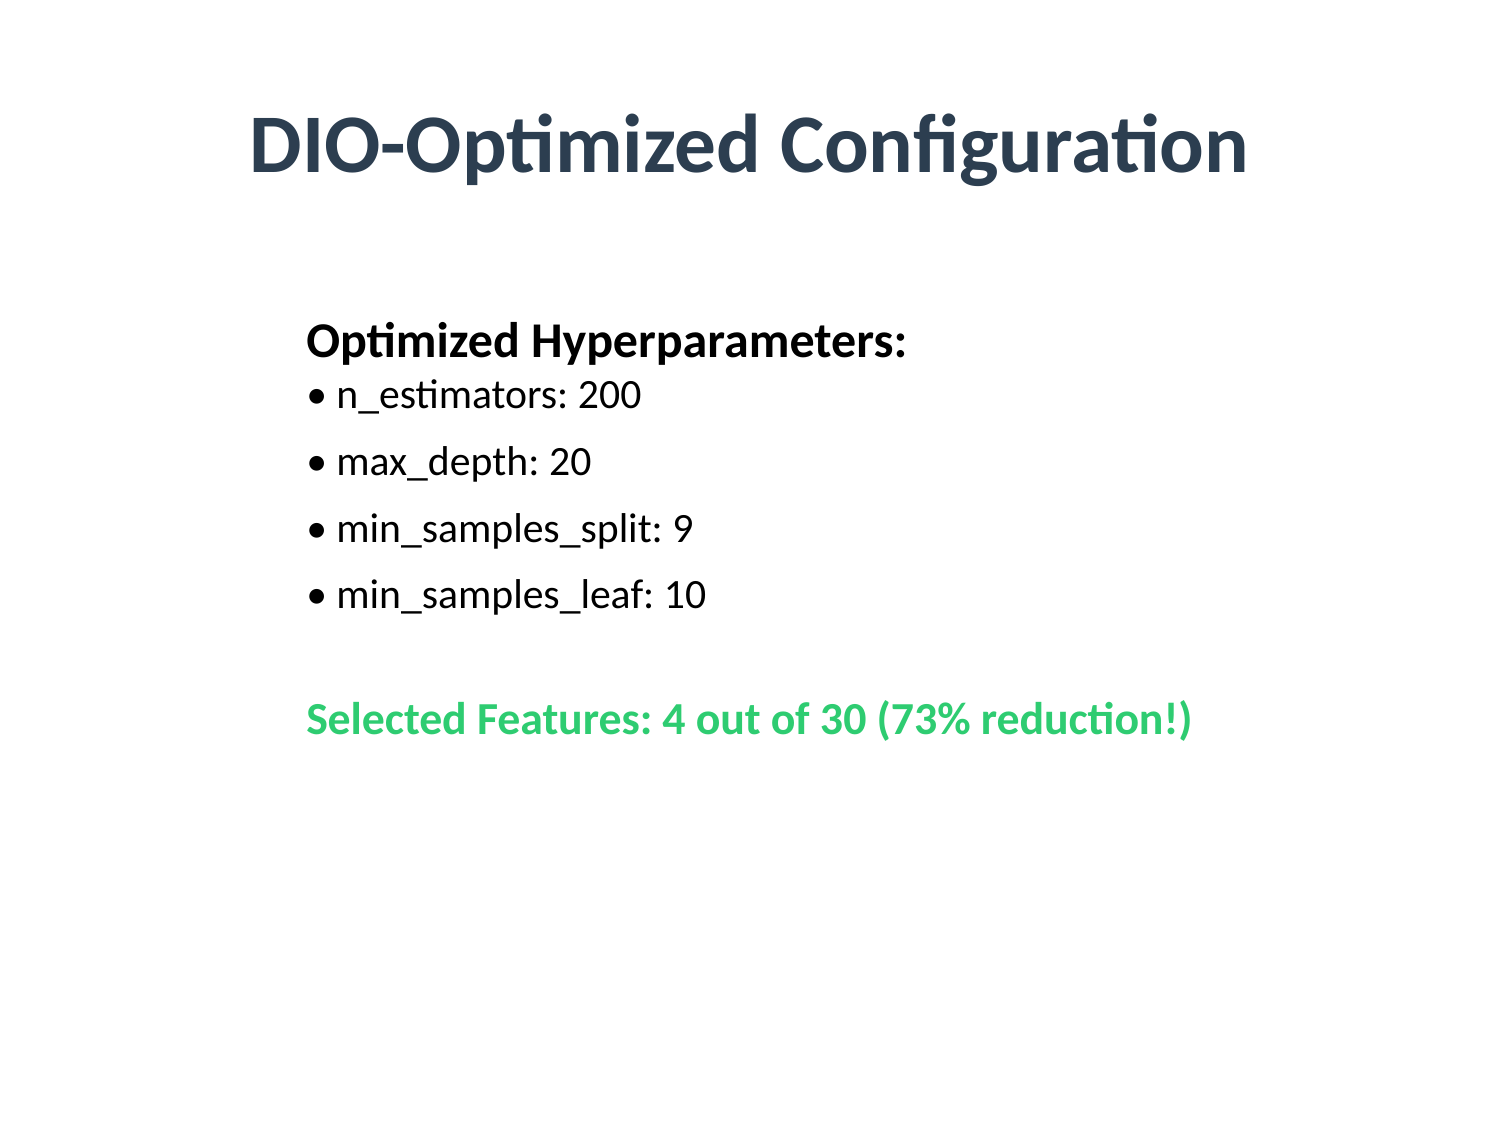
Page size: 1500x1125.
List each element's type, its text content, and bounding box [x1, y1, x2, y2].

title DIO-Optimized Configuration [75, 45, 1425, 233]
text_box Optimized Hyperparameters: • n_estimators: 200 • max_depth: 20 • min_samples_split: 9 • min_samples_leaf: 10 Selected Features: 4 out of 30 (73% reduction!) [291, 299, 1209, 752]
